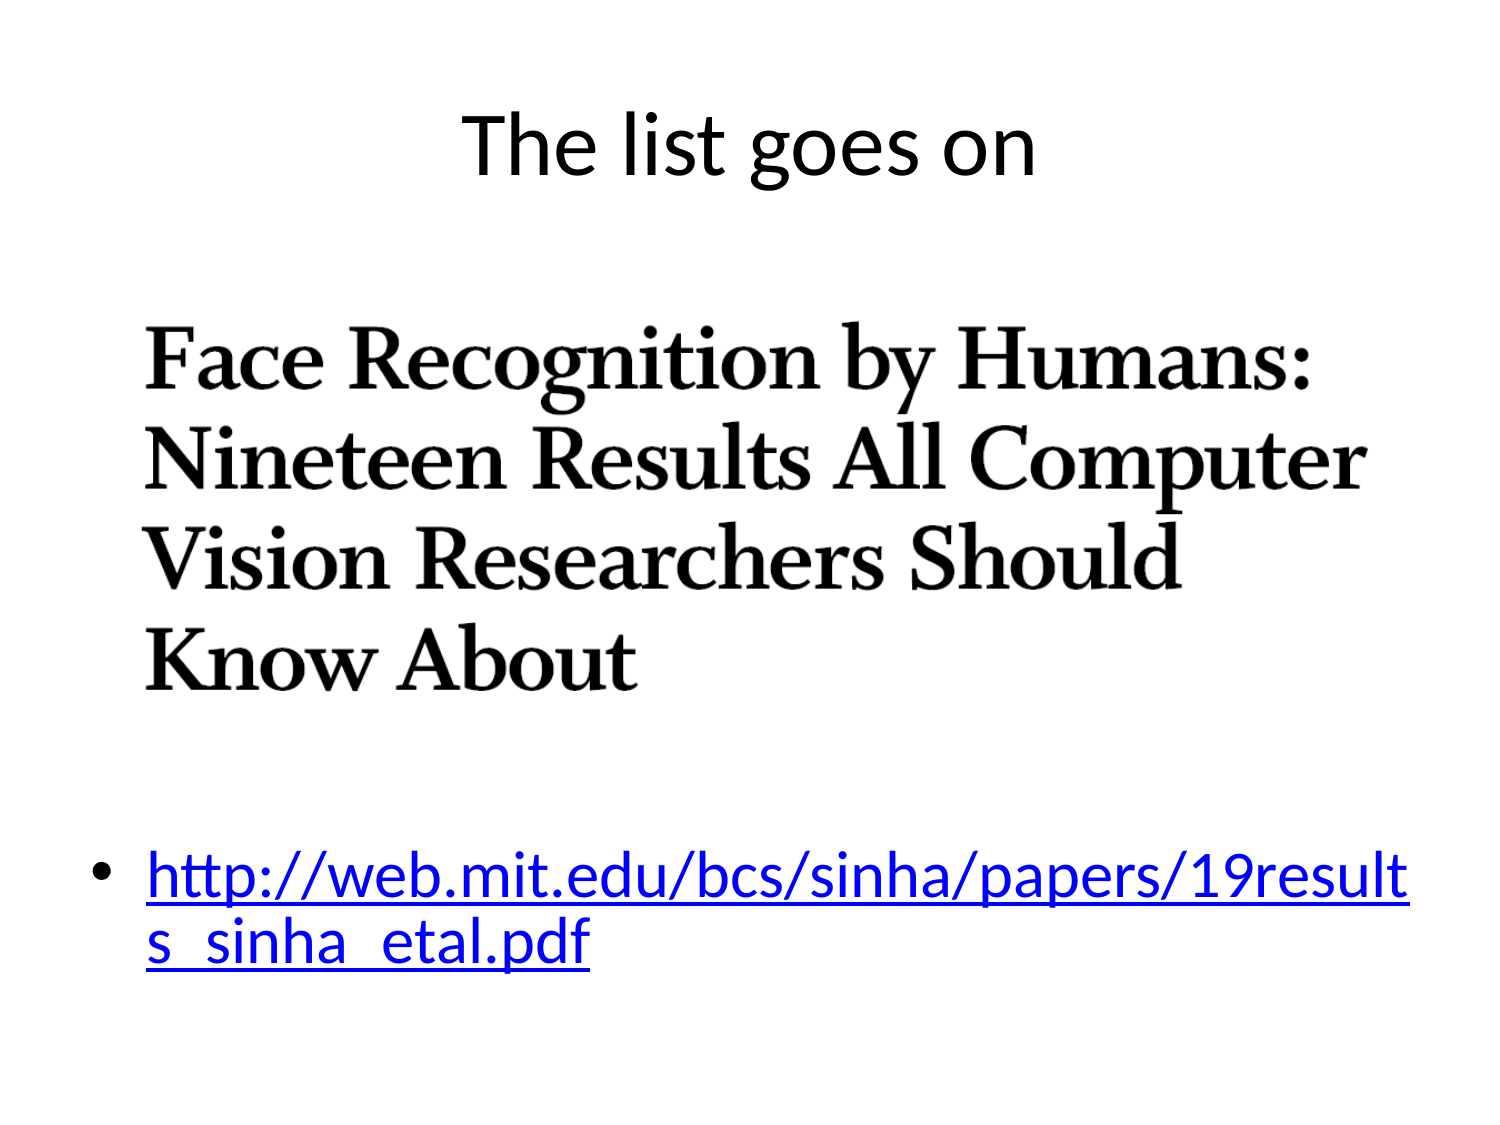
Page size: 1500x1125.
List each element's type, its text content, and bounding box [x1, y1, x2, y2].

title The list goes on [75, 45, 1425, 233]
list http://web.mit.edu/bcs/sinha/papers/19results_sinha_etal.pdf [75, 262, 1425, 1005]
picture [122, 303, 1419, 712]
